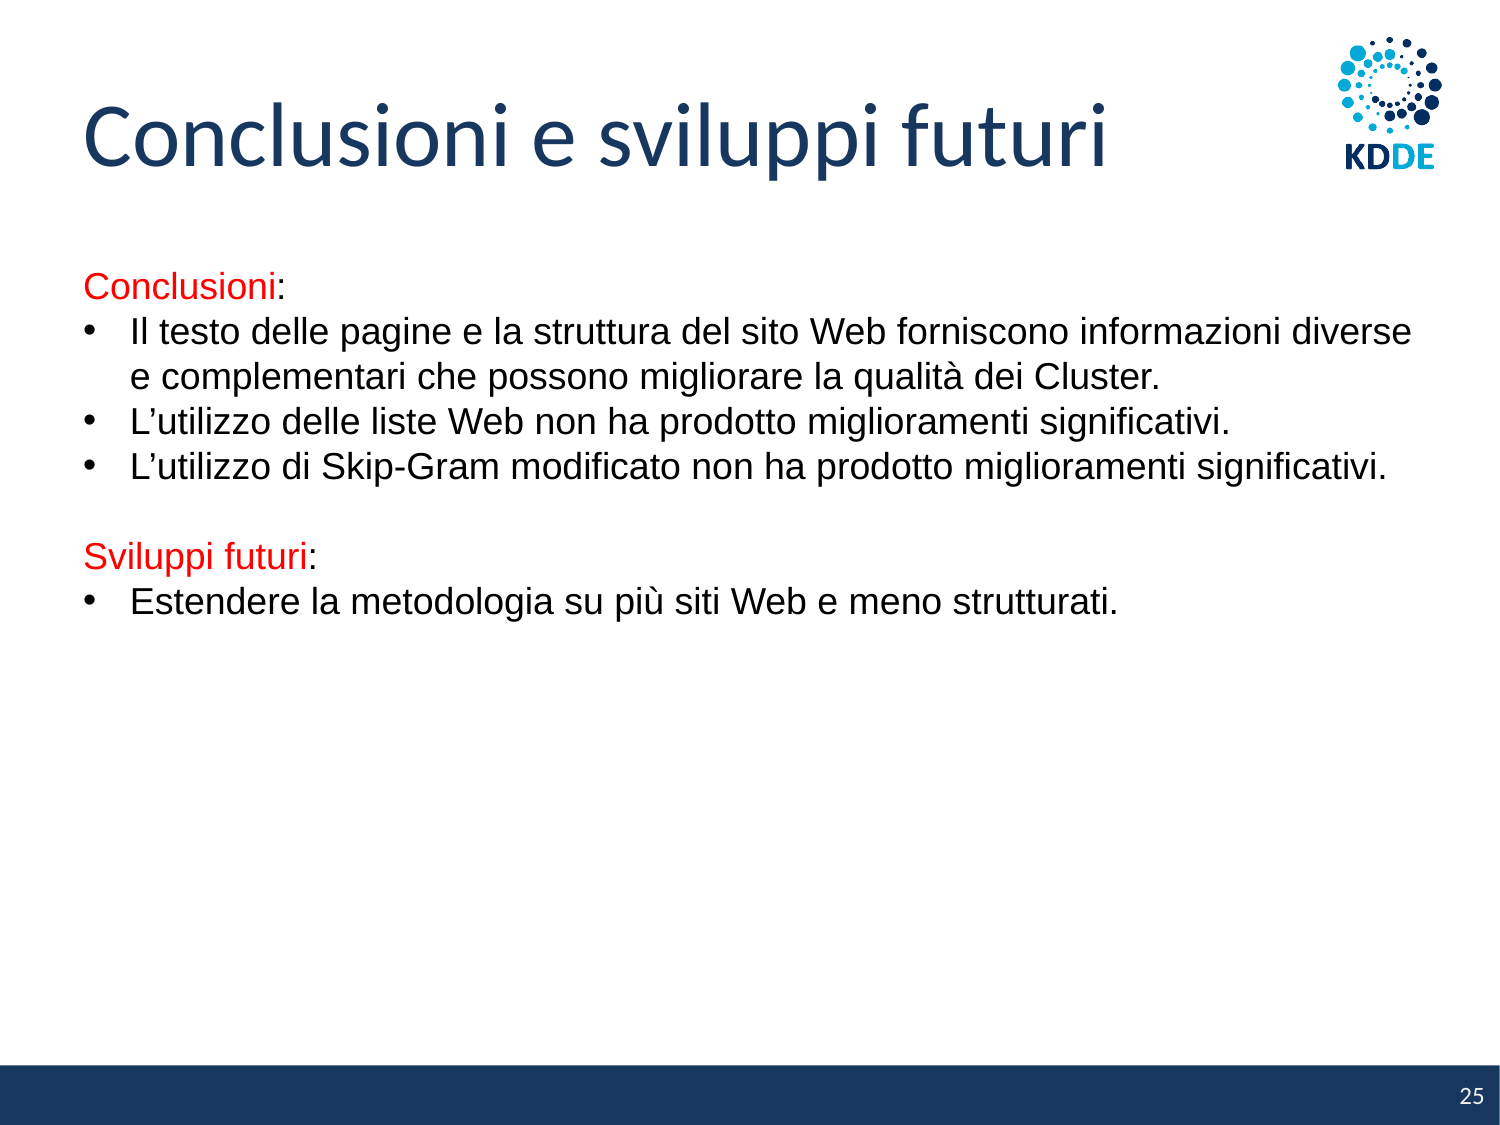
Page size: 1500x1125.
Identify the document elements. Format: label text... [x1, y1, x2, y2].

text_box 25 [1149, 1065, 1500, 1125]
text_box Conclusioni: Il testo delle pagine e la struttura del sito Web forniscono informazioni diverse e complementari che possono migliorare la qualità dei Cluster. L’utilizzo delle liste Web non ha prodotto miglioramenti significativi. L’utilizzo di Skip-Gram modificato non ha prodotto miglioramenti significativi. Sviluppi futuri: Estendere la metodologia su più siti Web e meno strutturati. [68, 254, 1429, 984]
text_box Conclusioni e sviluppi futuri [68, 36, 1252, 223]
picture [1337, 36, 1443, 171]
